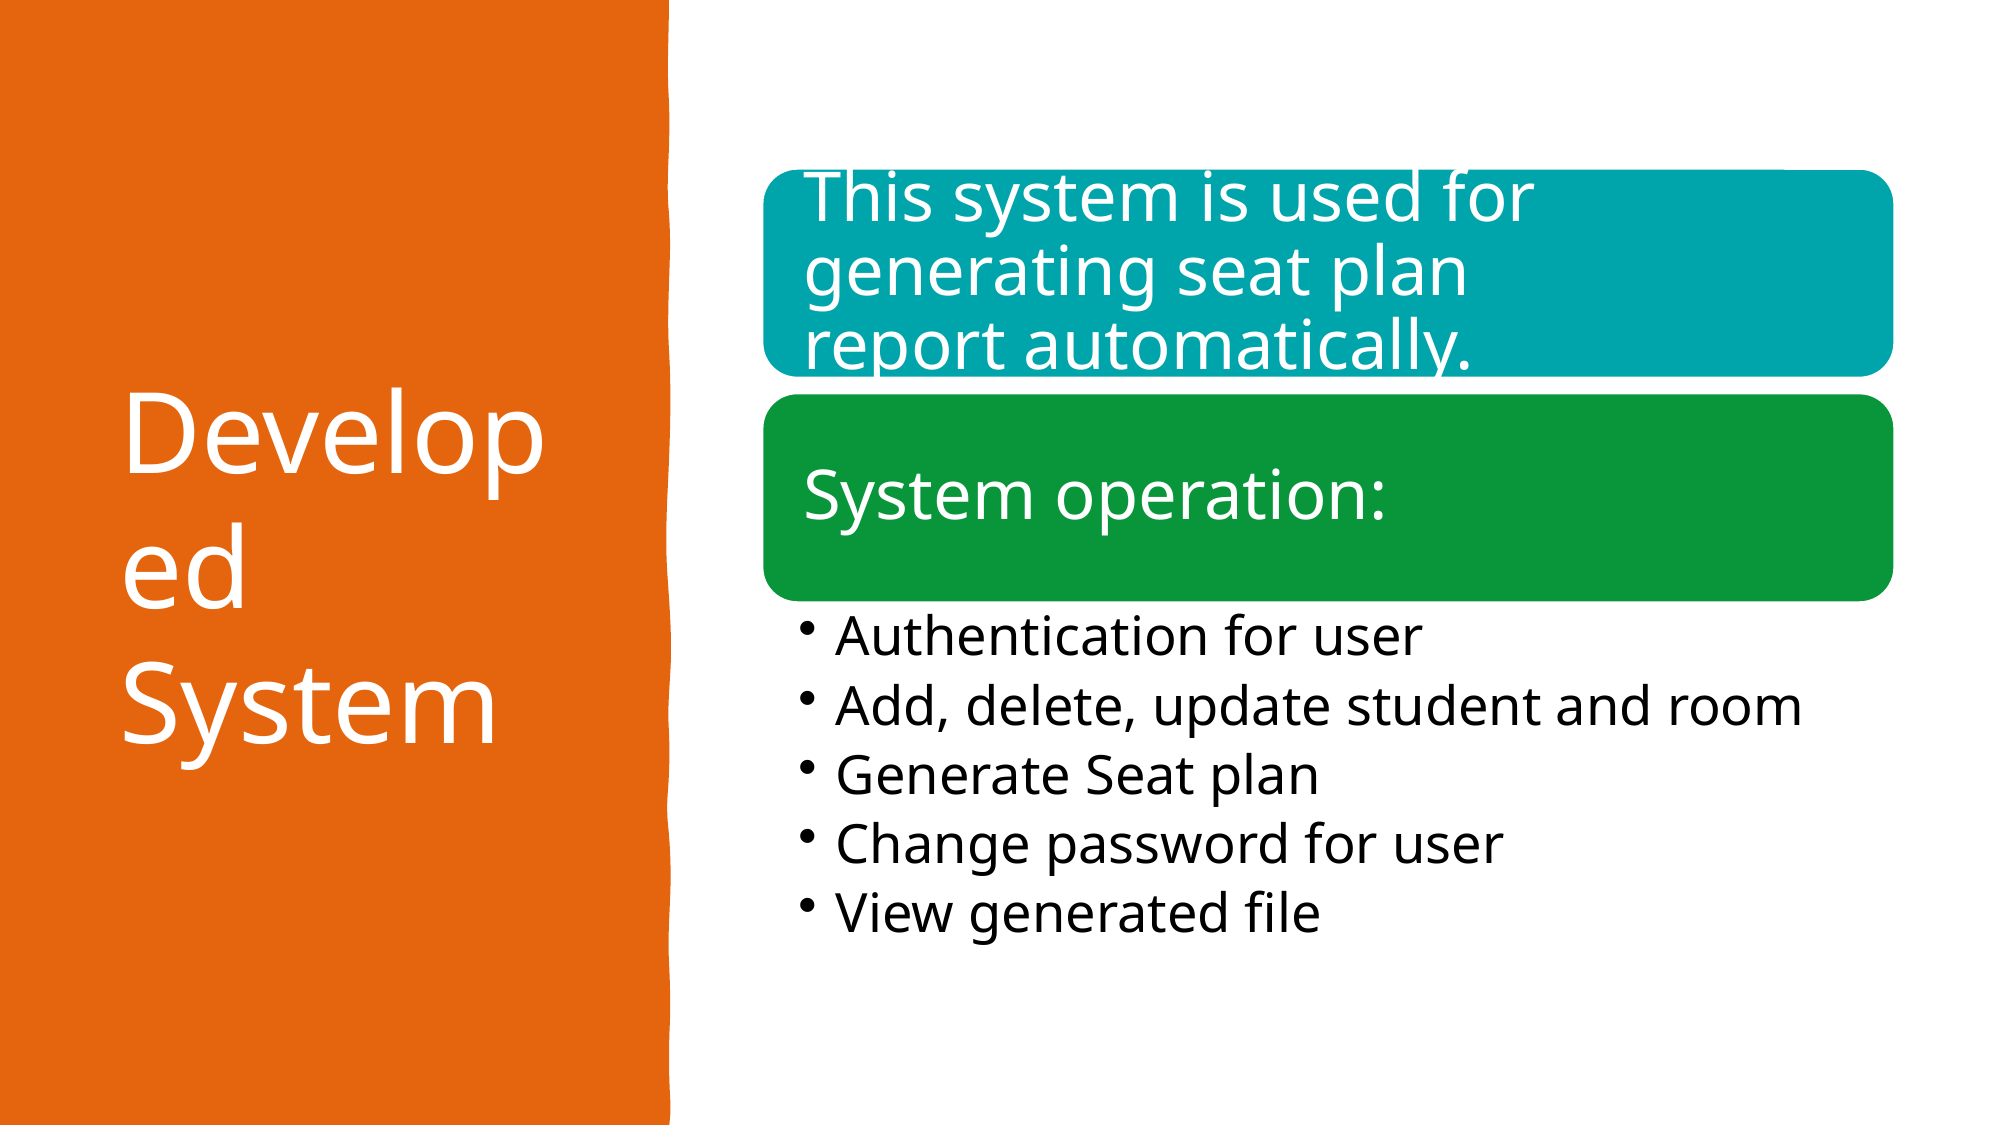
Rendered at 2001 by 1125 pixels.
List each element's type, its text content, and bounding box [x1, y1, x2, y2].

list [762, 105, 1895, 1014]
text_box [0, 0, 673, 1125]
title Developed System [104, 105, 614, 1021]
text_box [668, 0, 2000, 1125]
